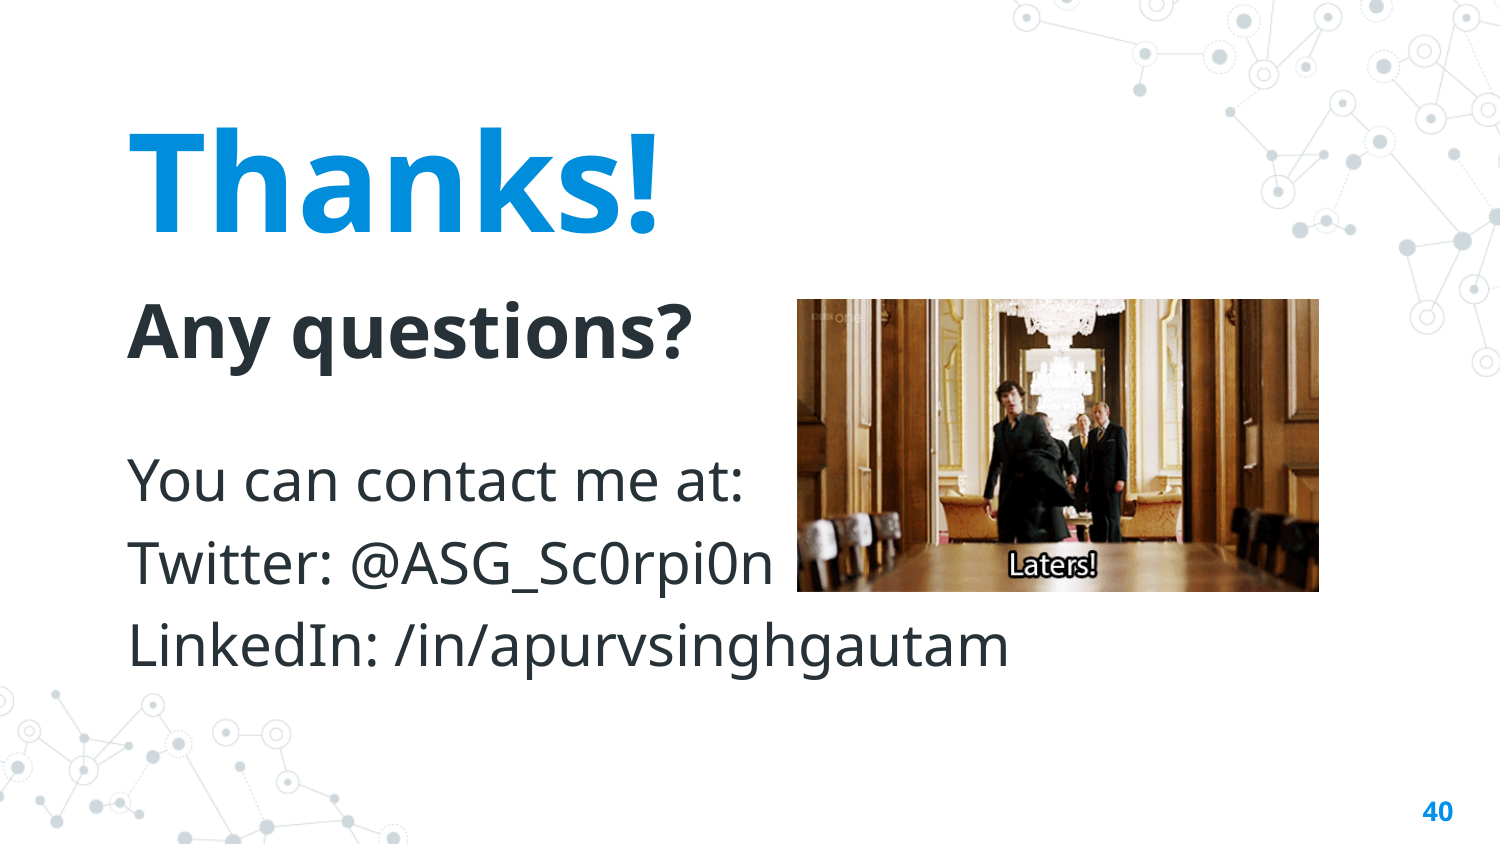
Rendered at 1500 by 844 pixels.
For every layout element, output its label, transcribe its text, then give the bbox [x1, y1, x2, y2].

picture [0, 0, 1500, 844]
subtitle Any questions? [112, 268, 1195, 398]
slide_number 40 [1378, 779, 1469, 844]
list You can contact me at: Twitter: @ASG_Sc0rpi0n LinkedIn: /in/apurvsinghgautam [112, 428, 1163, 709]
title Thanks! [112, 84, 1388, 275]
